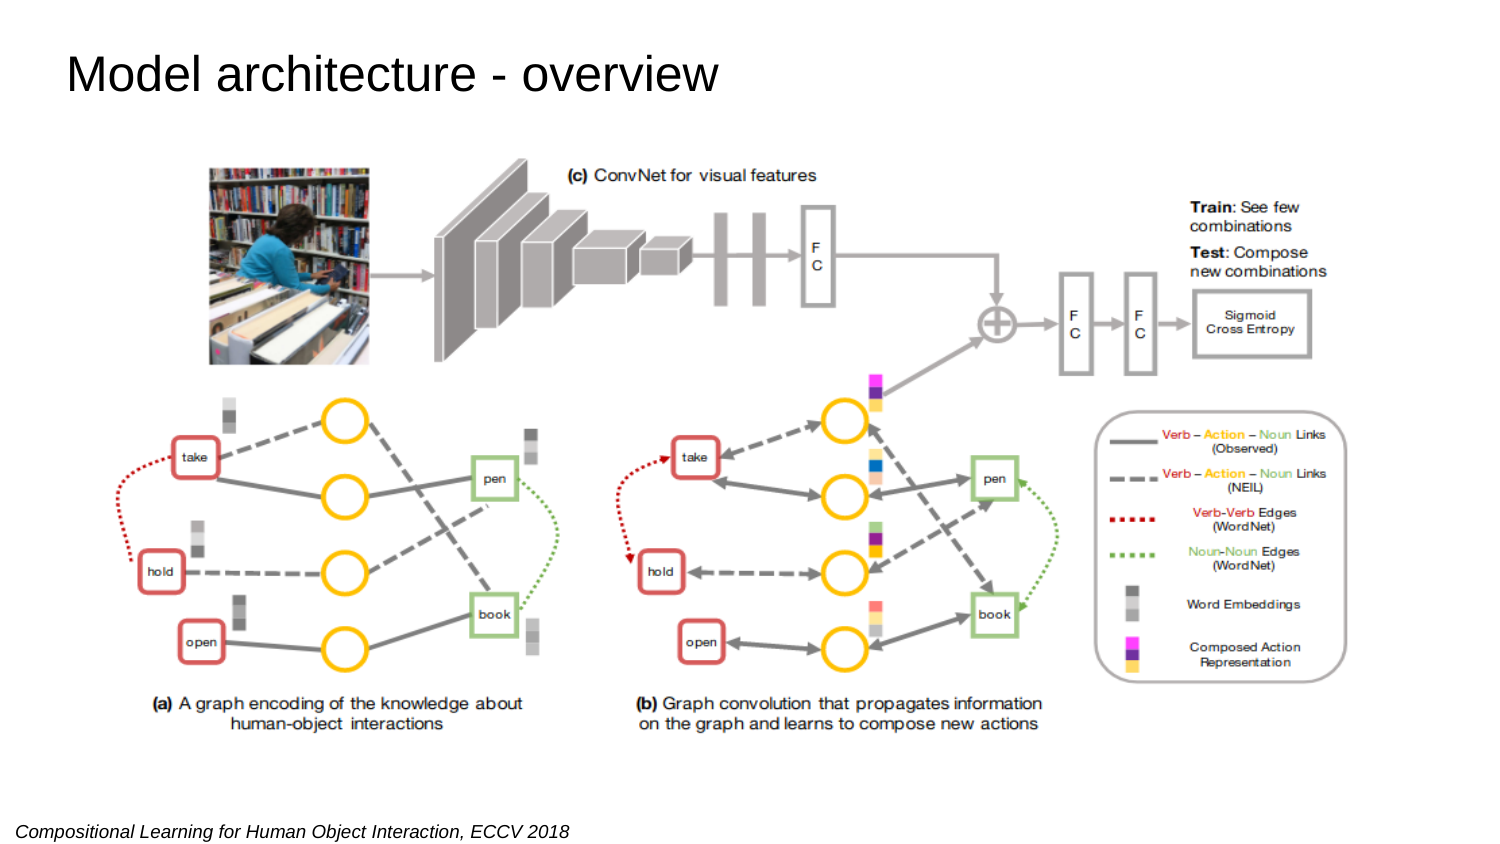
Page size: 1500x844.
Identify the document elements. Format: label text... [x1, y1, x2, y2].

title Model architecture - overview [51, 26, 1449, 121]
picture [108, 146, 1369, 742]
